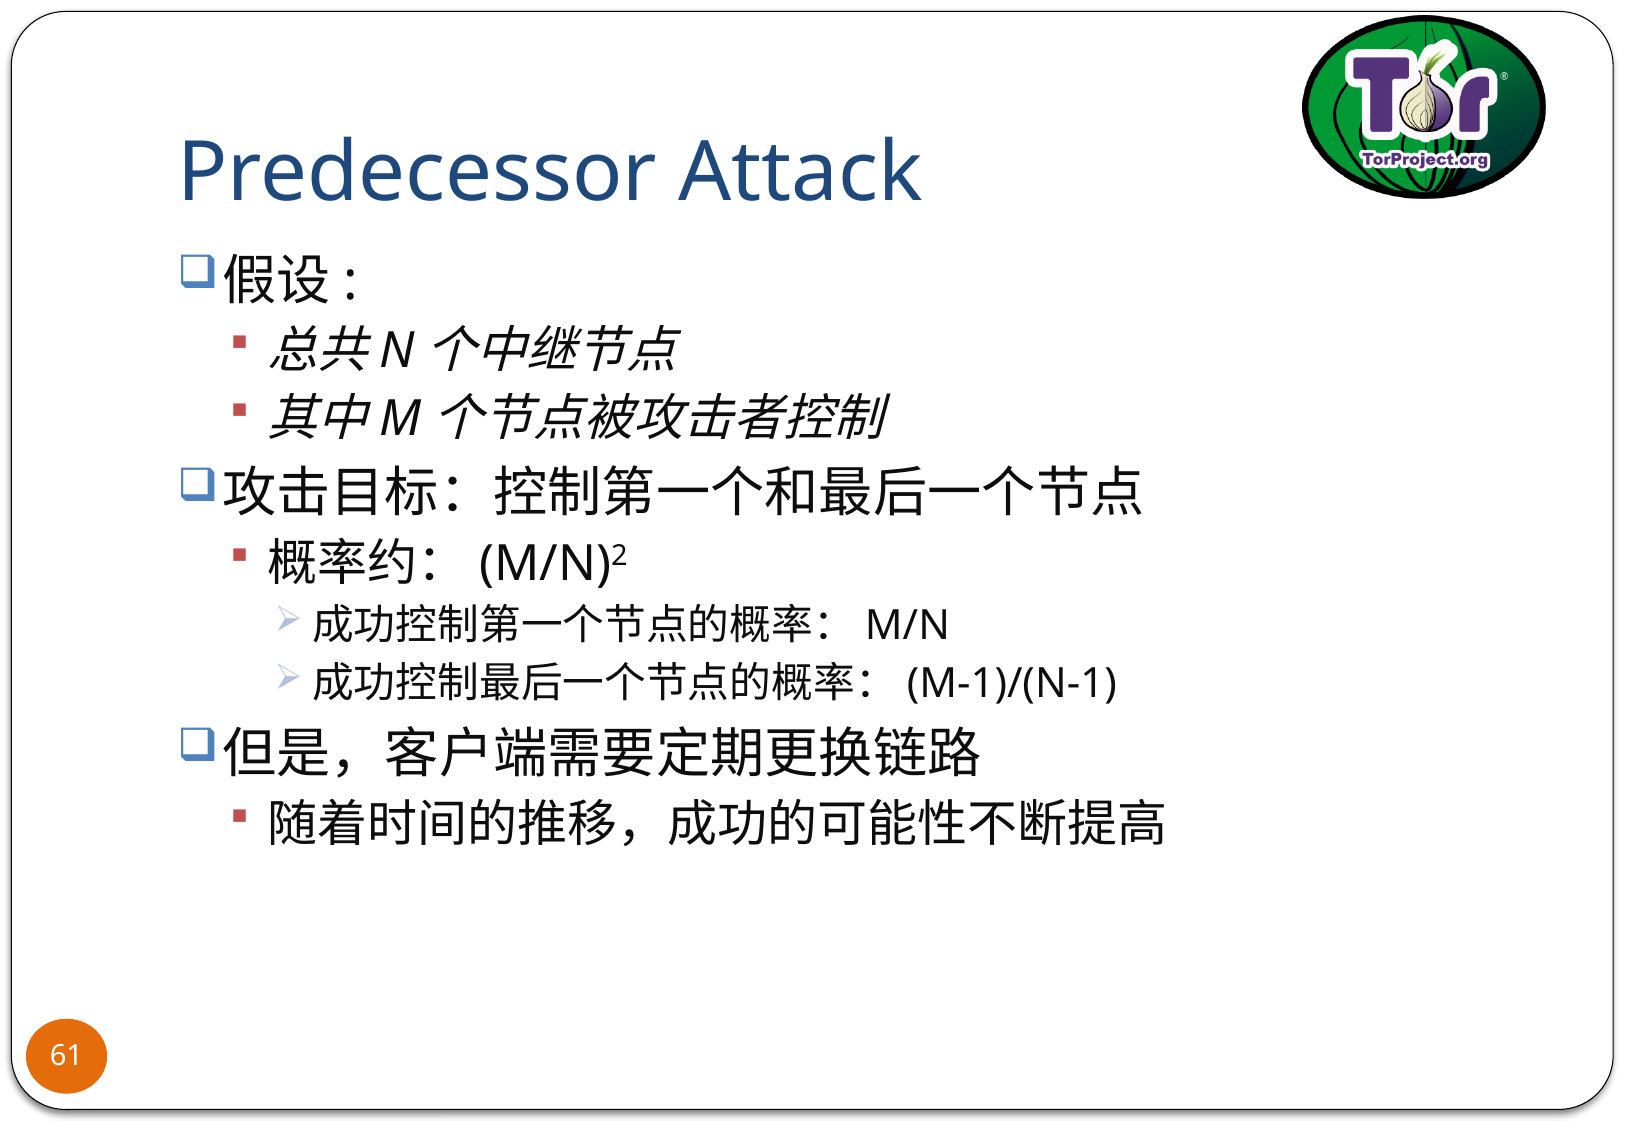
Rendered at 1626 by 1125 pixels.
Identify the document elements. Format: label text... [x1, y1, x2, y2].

slide_number 61 [25, 1018, 108, 1094]
title Predecessor Attack [162, 45, 1544, 233]
list 假设: 总共N个中继节点 其中M个节点被攻击者控制 攻击目标：控制第一个和最后一个节点 概率约：(M/N)2 成功控制第一个节点的概率：M/N 成功控制最后一个节点的概率：(M-1)/(N-1) 但是，客户端需要定期更换链路 随着时间的推移，成功的可能性不断提高 [162, 237, 1544, 988]
picture [1302, 15, 1547, 199]
